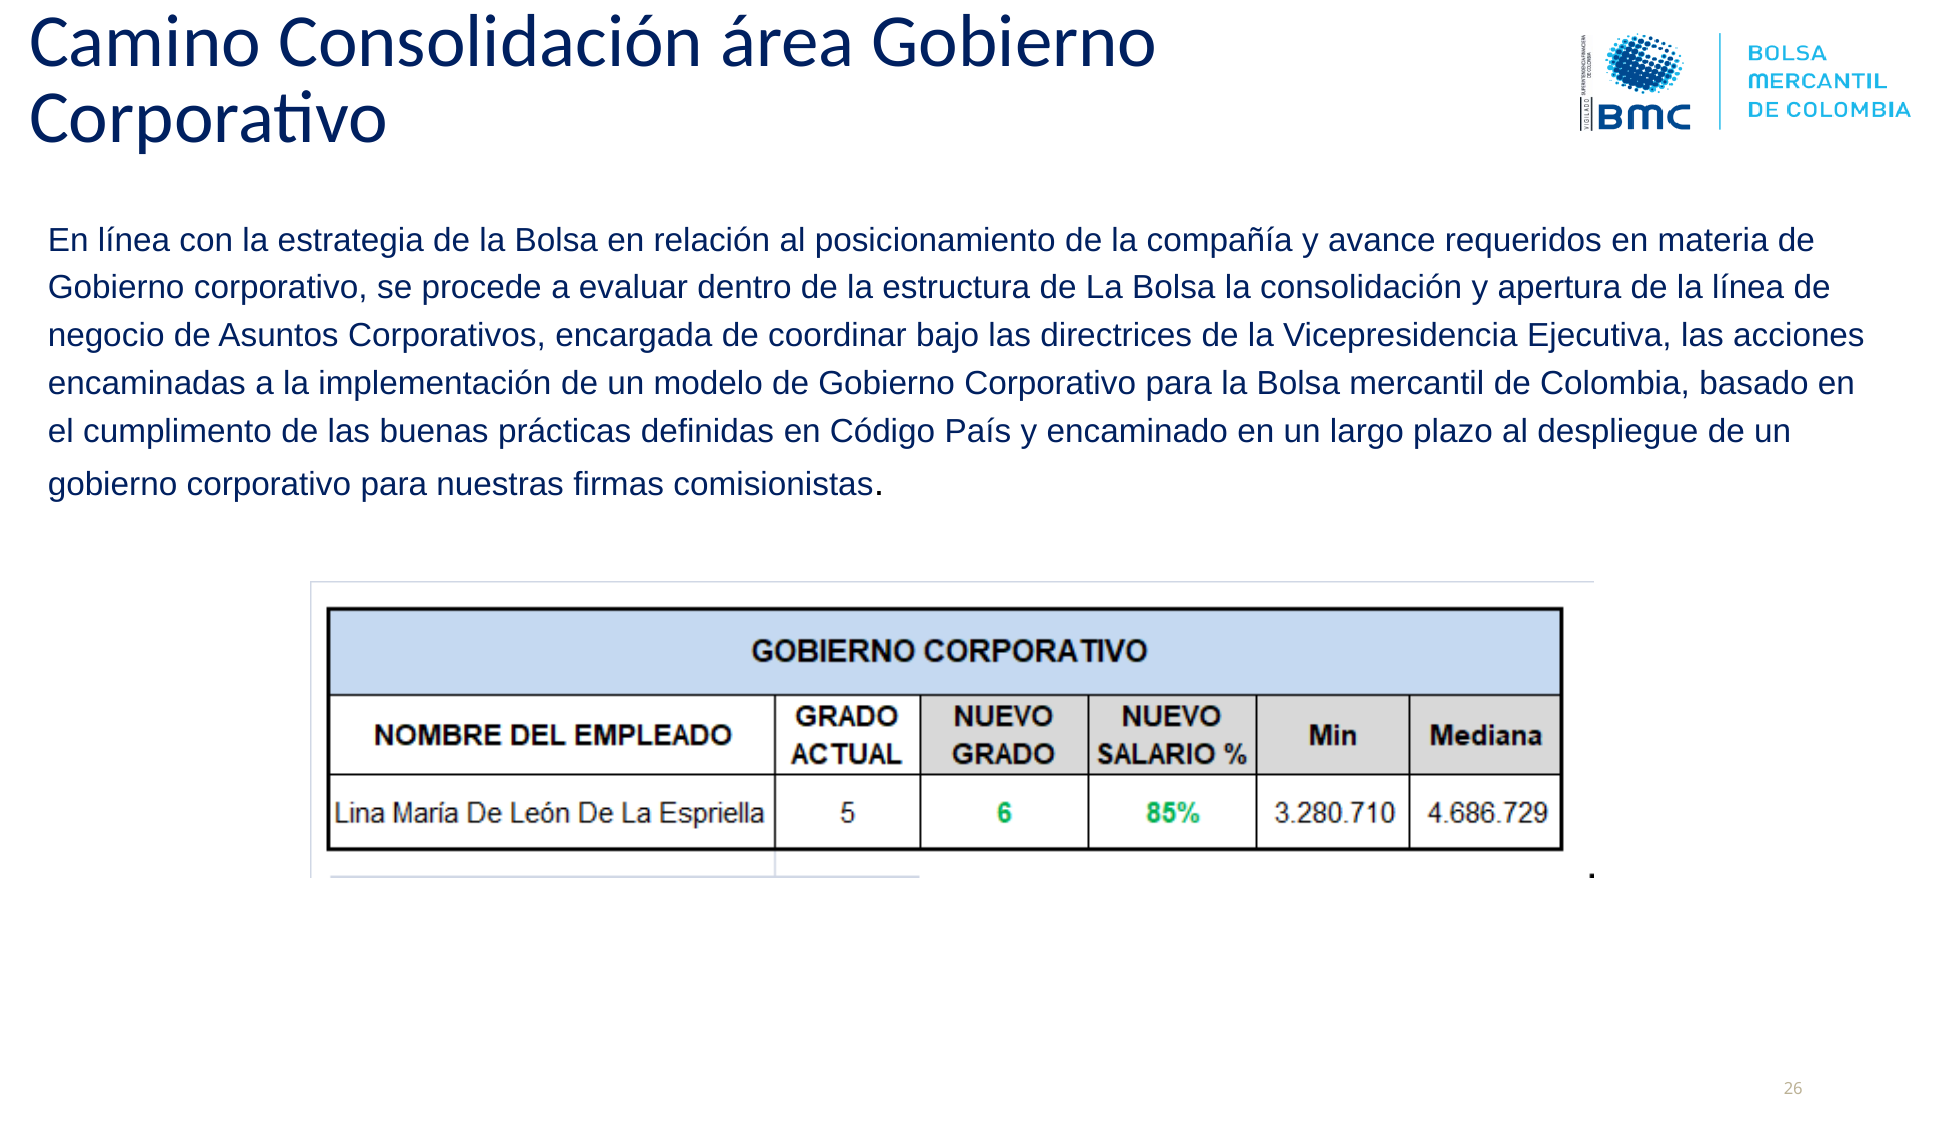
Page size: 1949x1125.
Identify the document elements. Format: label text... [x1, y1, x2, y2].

picture [1596, 33, 1915, 135]
title Camino Consolidación área Gobierno Corporativo [0, 16, 1551, 147]
text_box En línea con la estrategia de la Bolsa en relación al posicionamiento de la compañía y avance requeridos en materia de Gobierno corporativo, se procede a evaluar dentro de la estructura de La Bolsa la consolidación y apertura de la línea de negocio de Asuntos Corporativos, encargada de coordinar bajo las directrices de la Vicepresidencia Ejecutiva, las acciones encaminadas a la implementación de un modelo de Gobierno Corporativo para la Bolsa mercantil de Colombia, basado en el cumplimento de las buenas prácticas definidas en Código País y encaminado en un largo plazo al despliegue de un gobierno corporativo para nuestras firmas comisionistas. [47, 209, 1871, 504]
picture [309, 581, 1594, 879]
picture [1580, 35, 1593, 131]
